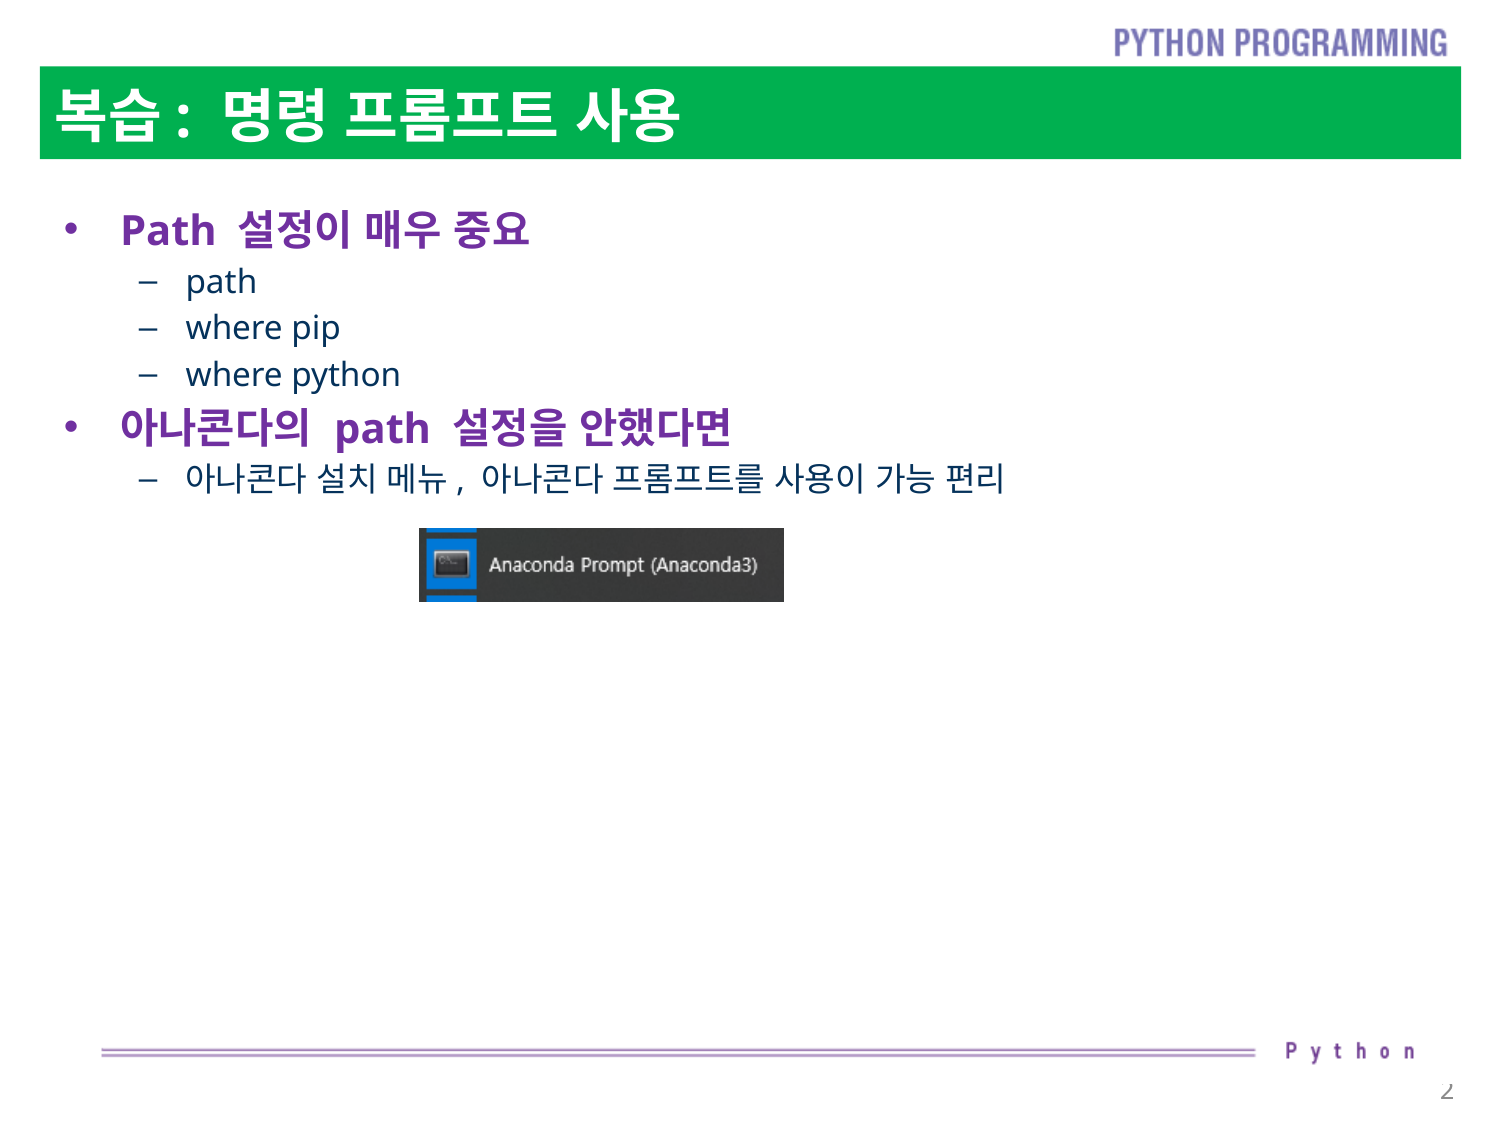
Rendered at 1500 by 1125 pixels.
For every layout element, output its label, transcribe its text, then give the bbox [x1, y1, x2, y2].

title 복습: 명령 프롬프트 사용 [39, 76, 1444, 152]
picture [18, 1020, 1483, 1084]
picture [419, 528, 784, 603]
list Path 설정이 매우 중요 path where pip where python 아나콘다의 path 설정을 안했다면 아나콘다 설치 메뉴, 아나콘다 프롬프트를 사용이 가능 편리 [48, 195, 1461, 1041]
slide_number 2 [1119, 1071, 1470, 1112]
picture [1106, 13, 1462, 66]
